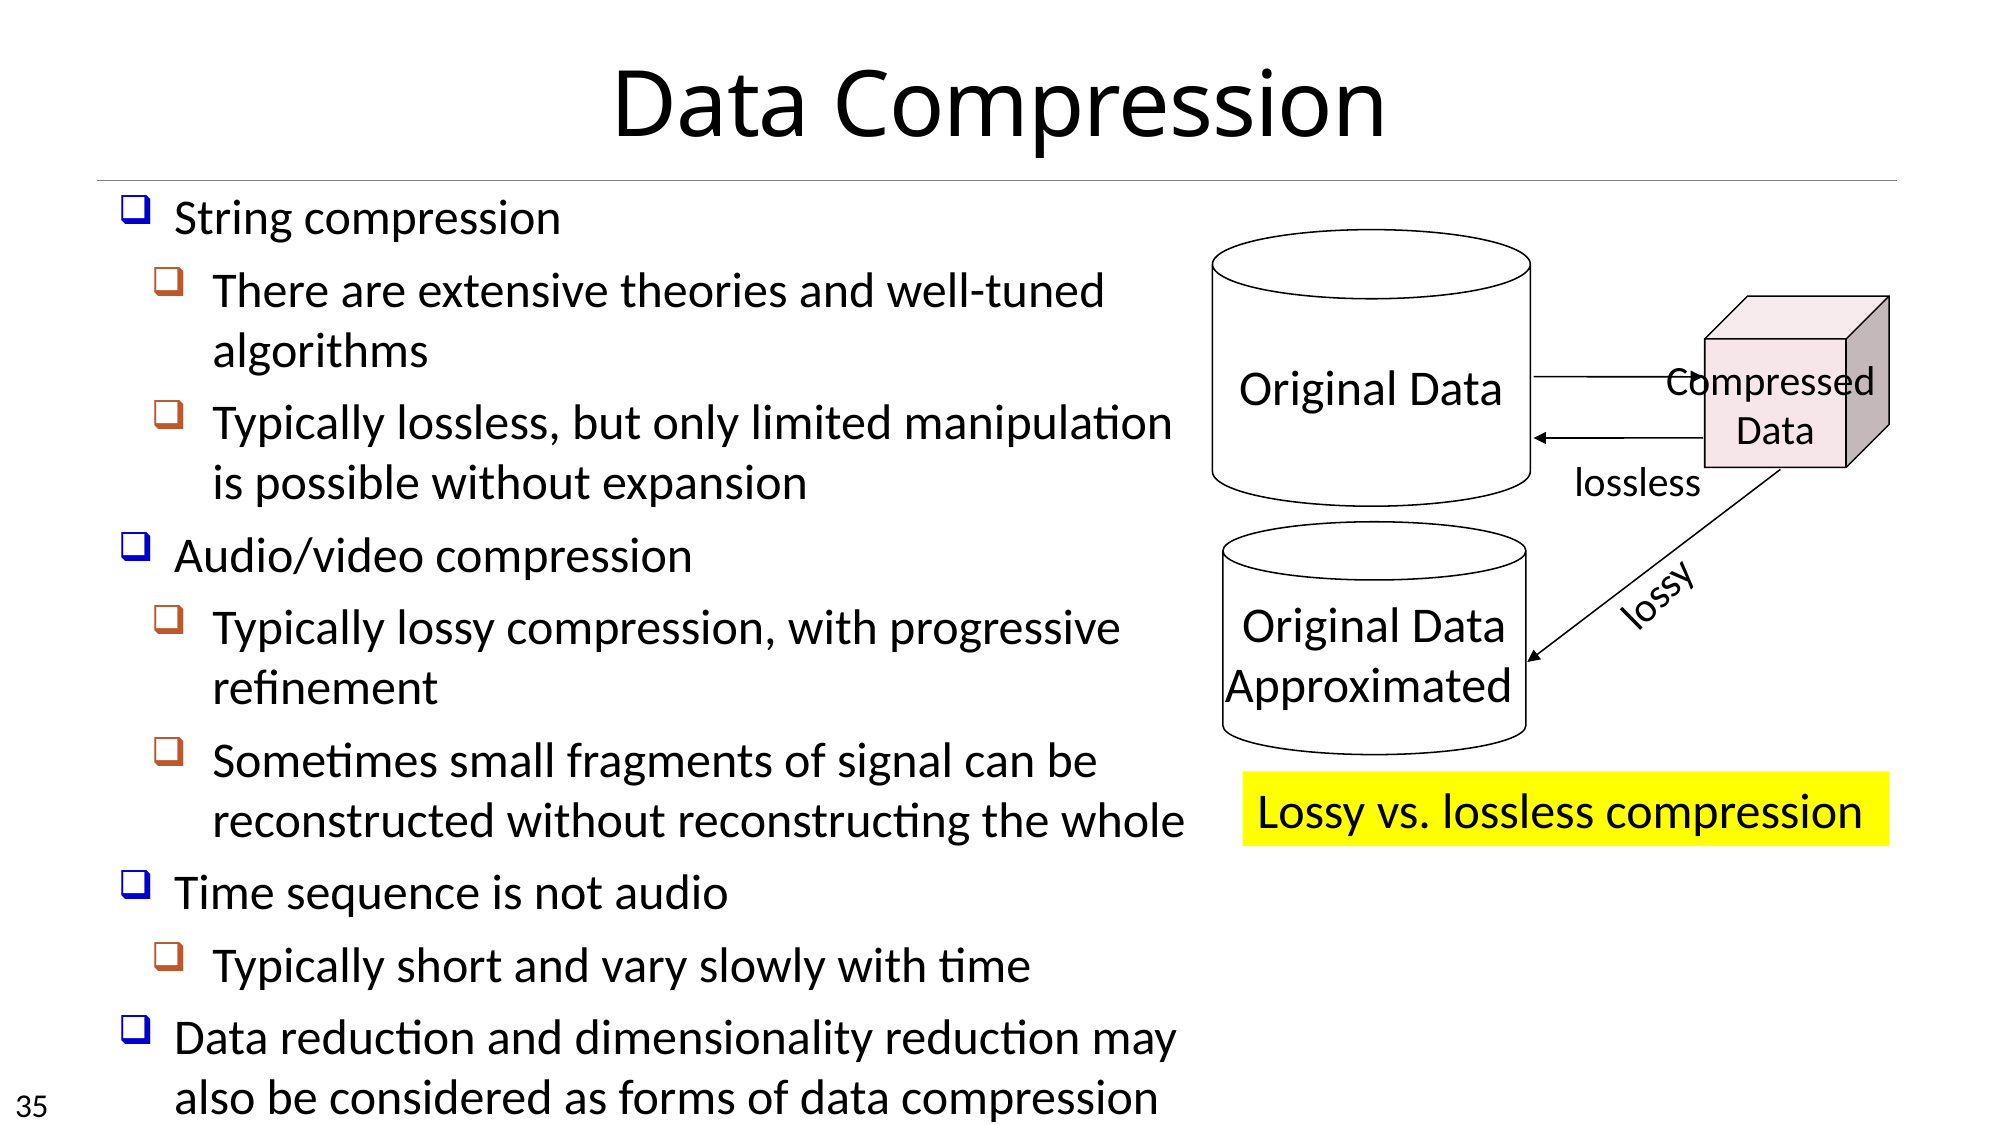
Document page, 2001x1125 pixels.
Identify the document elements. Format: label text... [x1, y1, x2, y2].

text_box Lossy vs. lossless compression [1242, 771, 1889, 847]
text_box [1211, 229, 1890, 756]
list String compression There are extensive theories and well-tuned algorithms Typically lossless, but only limited manipulation is possible without expansion Audio/video compression Typically lossy compression, with progressive refinement Sometimes small fragments of signal can be reconstructed without reconstructing the whole Time sequence is not audio Typically short and vary slowly with time Data reduction and dimensionality reduction may also be considered as forms of data compression [103, 177, 1225, 1125]
title Data Compression [249, 24, 1750, 163]
